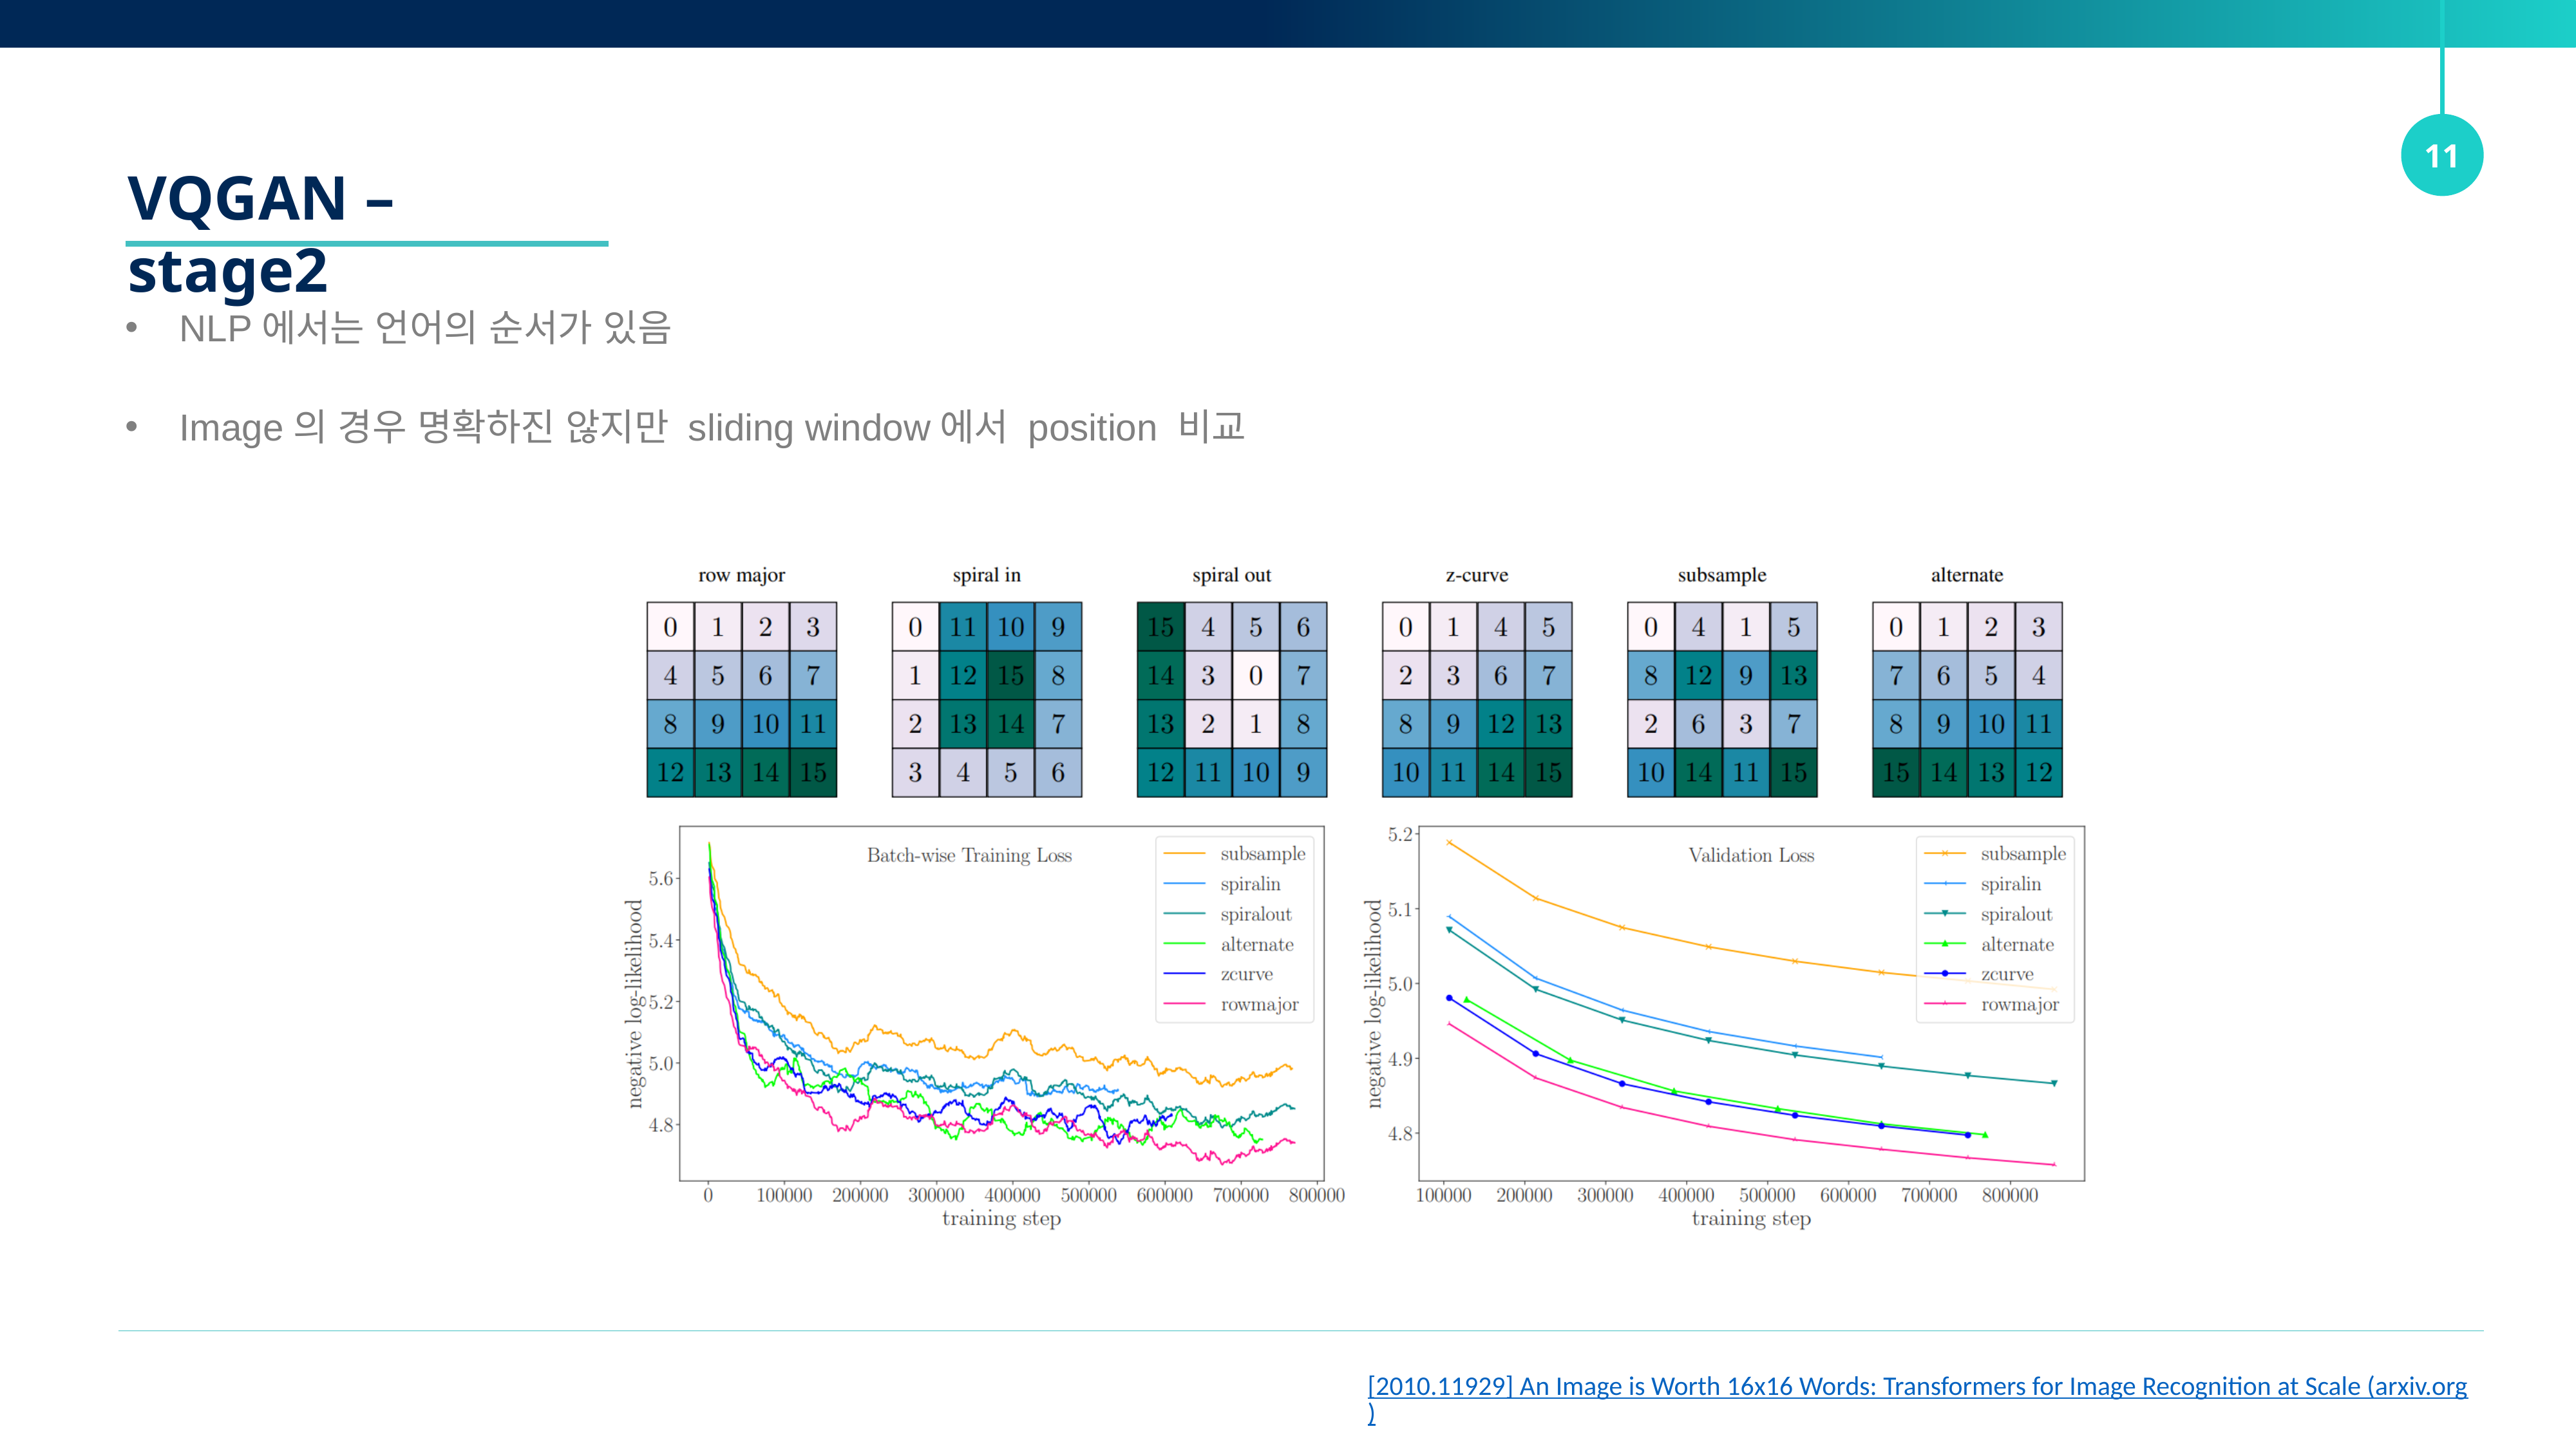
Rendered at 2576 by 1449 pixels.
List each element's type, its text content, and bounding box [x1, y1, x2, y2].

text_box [0, 0, 2576, 196]
text_box VQGAN – stage2 [118, 196, 609, 309]
text_box NLP에서는 언어의 순서가 있음 Image의 경우 명확하진 않지만 sliding window에서 position 비교 [106, 294, 2443, 453]
picture [612, 546, 2105, 1235]
text_box [2010.11929] An Image is Worth 16x16 Words: Transformers for Image Recognition at Scale (arxiv.org) [1358, 1363, 2484, 1406]
